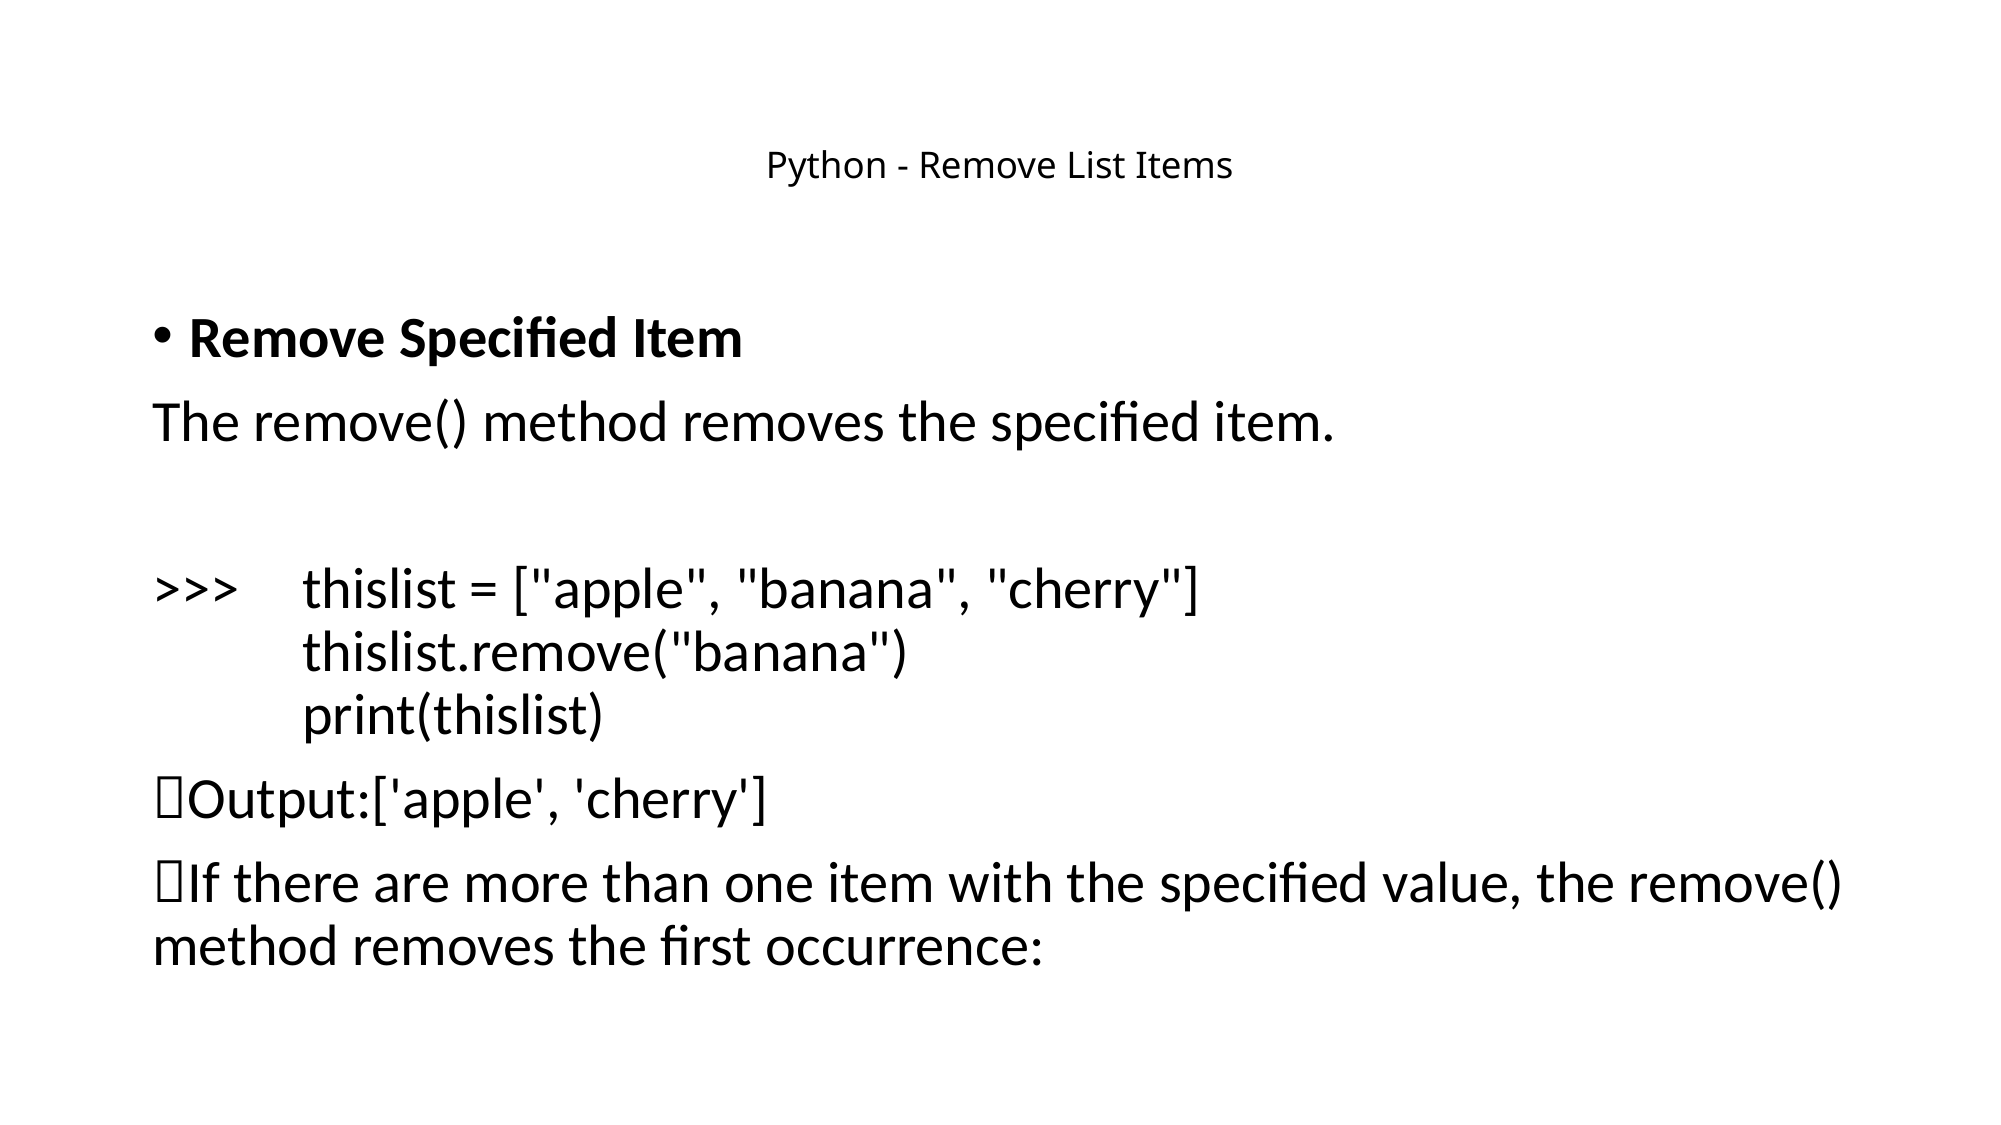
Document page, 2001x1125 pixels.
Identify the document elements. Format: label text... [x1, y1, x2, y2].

title Python - Remove List Items [137, 59, 1863, 278]
list Remove Specified Item The remove() method removes the specified item. >>> thislist = ["apple", "banana", "cherry"] thislist.remove("banana") print(thislist) Output:['apple', 'cherry'] If there are more than one item with the specified value, the remove() method removes the first occurrence: [137, 299, 1863, 1014]
